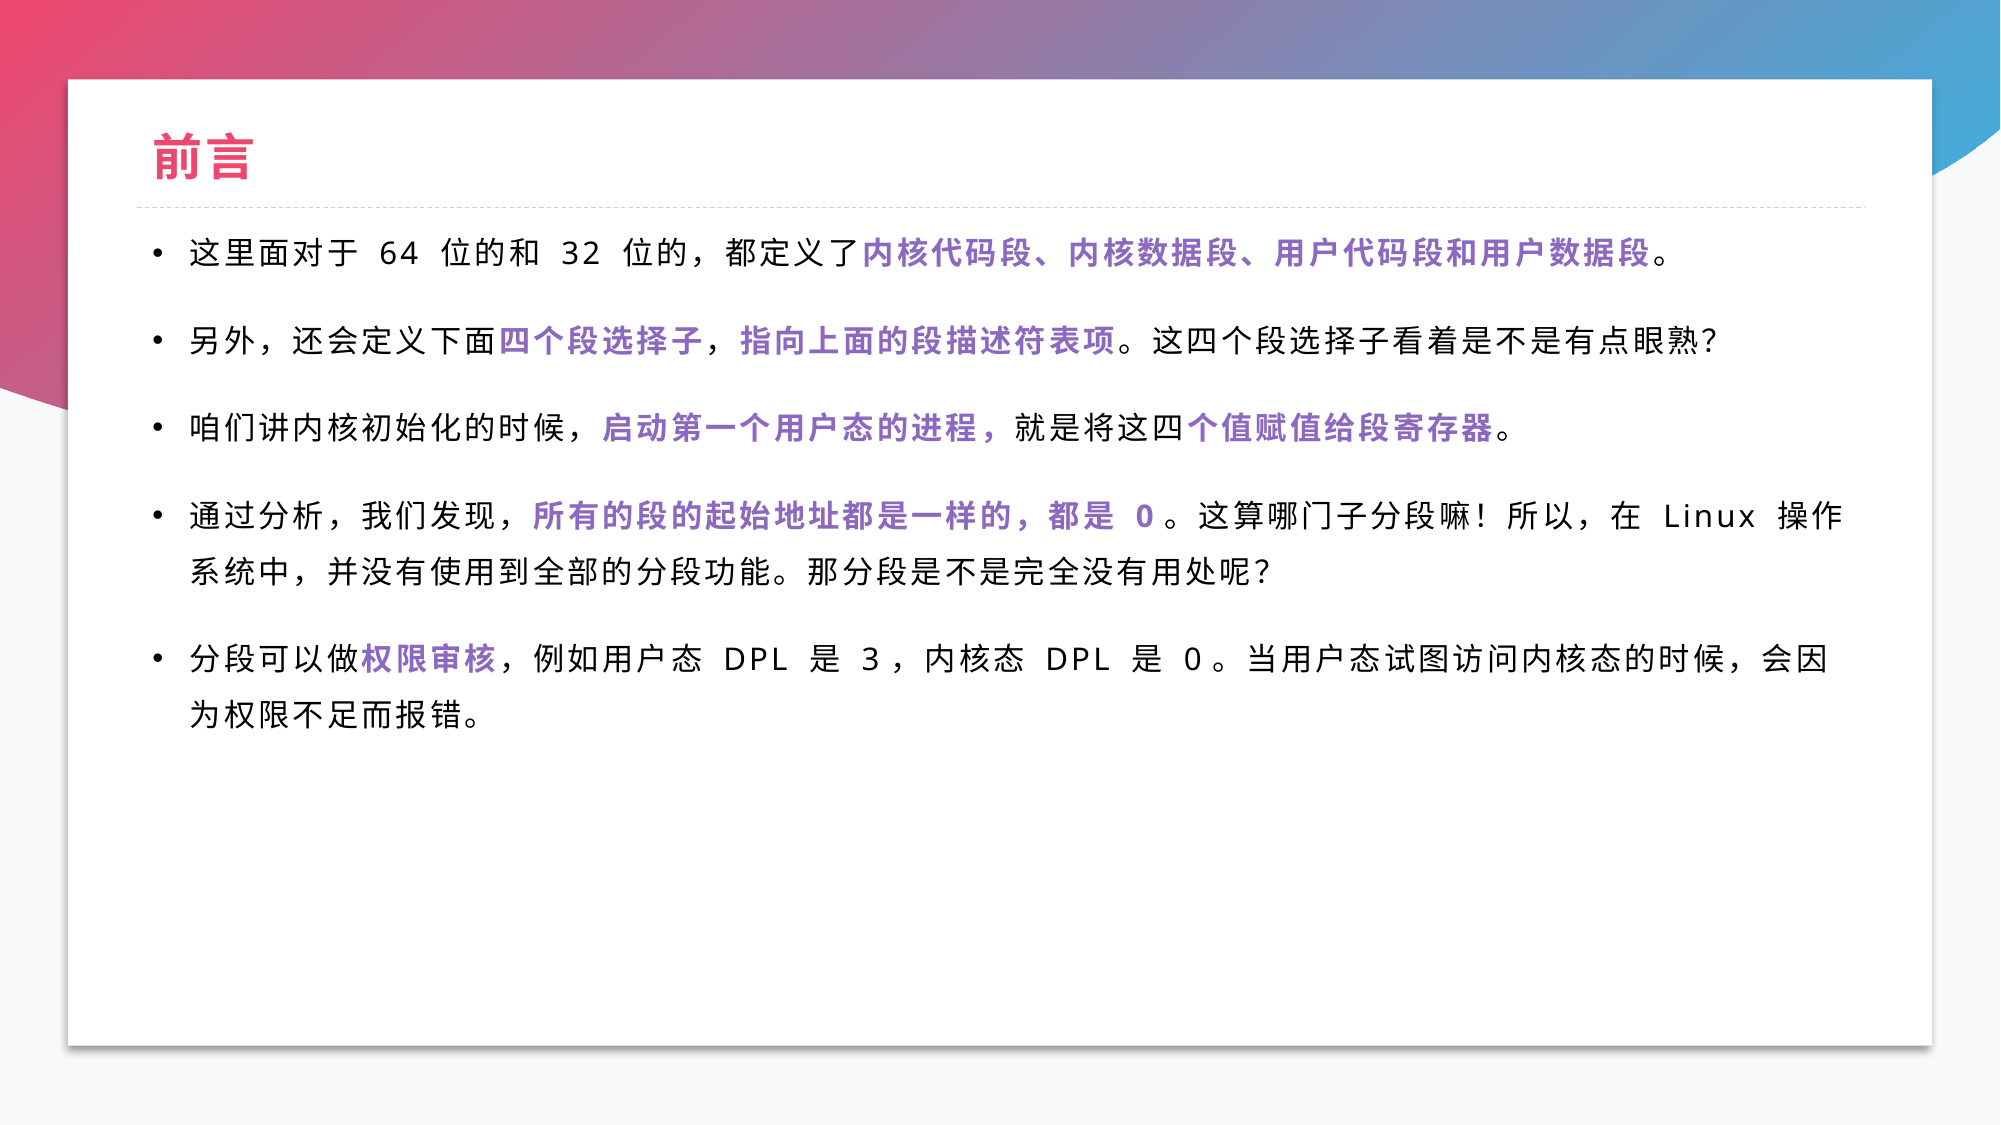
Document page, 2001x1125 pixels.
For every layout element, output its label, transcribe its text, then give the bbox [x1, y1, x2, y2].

list 这里面对于 64 位的和 32 位的，都定义了内核代码段、内核数据段、用户代码段和用户数据段。 另外，还会定义下面四个段选择子，指向上面的段描述符表项。这四个段选择子看着是不是有点眼熟？ 咱们讲内核初始化的时候，启动第一个用户态的进程，就是将这四个值赋值给段寄存器。 通过分析，我们发现，所有的段的起始地址都是一样的，都是 0。这算哪门子分段嘛！所以，在 Linux 操作系统中，并没有使用到全部的分段功能。那分段是不是完全没有用处呢？ 分段可以做权限审核，例如用户态 DPL 是 3，内核态 DPL 是 0。当用户态试图访问内核态的时候，会因为权限不足而报错。 [137, 207, 1864, 1014]
title 前言 [137, 111, 1863, 208]
